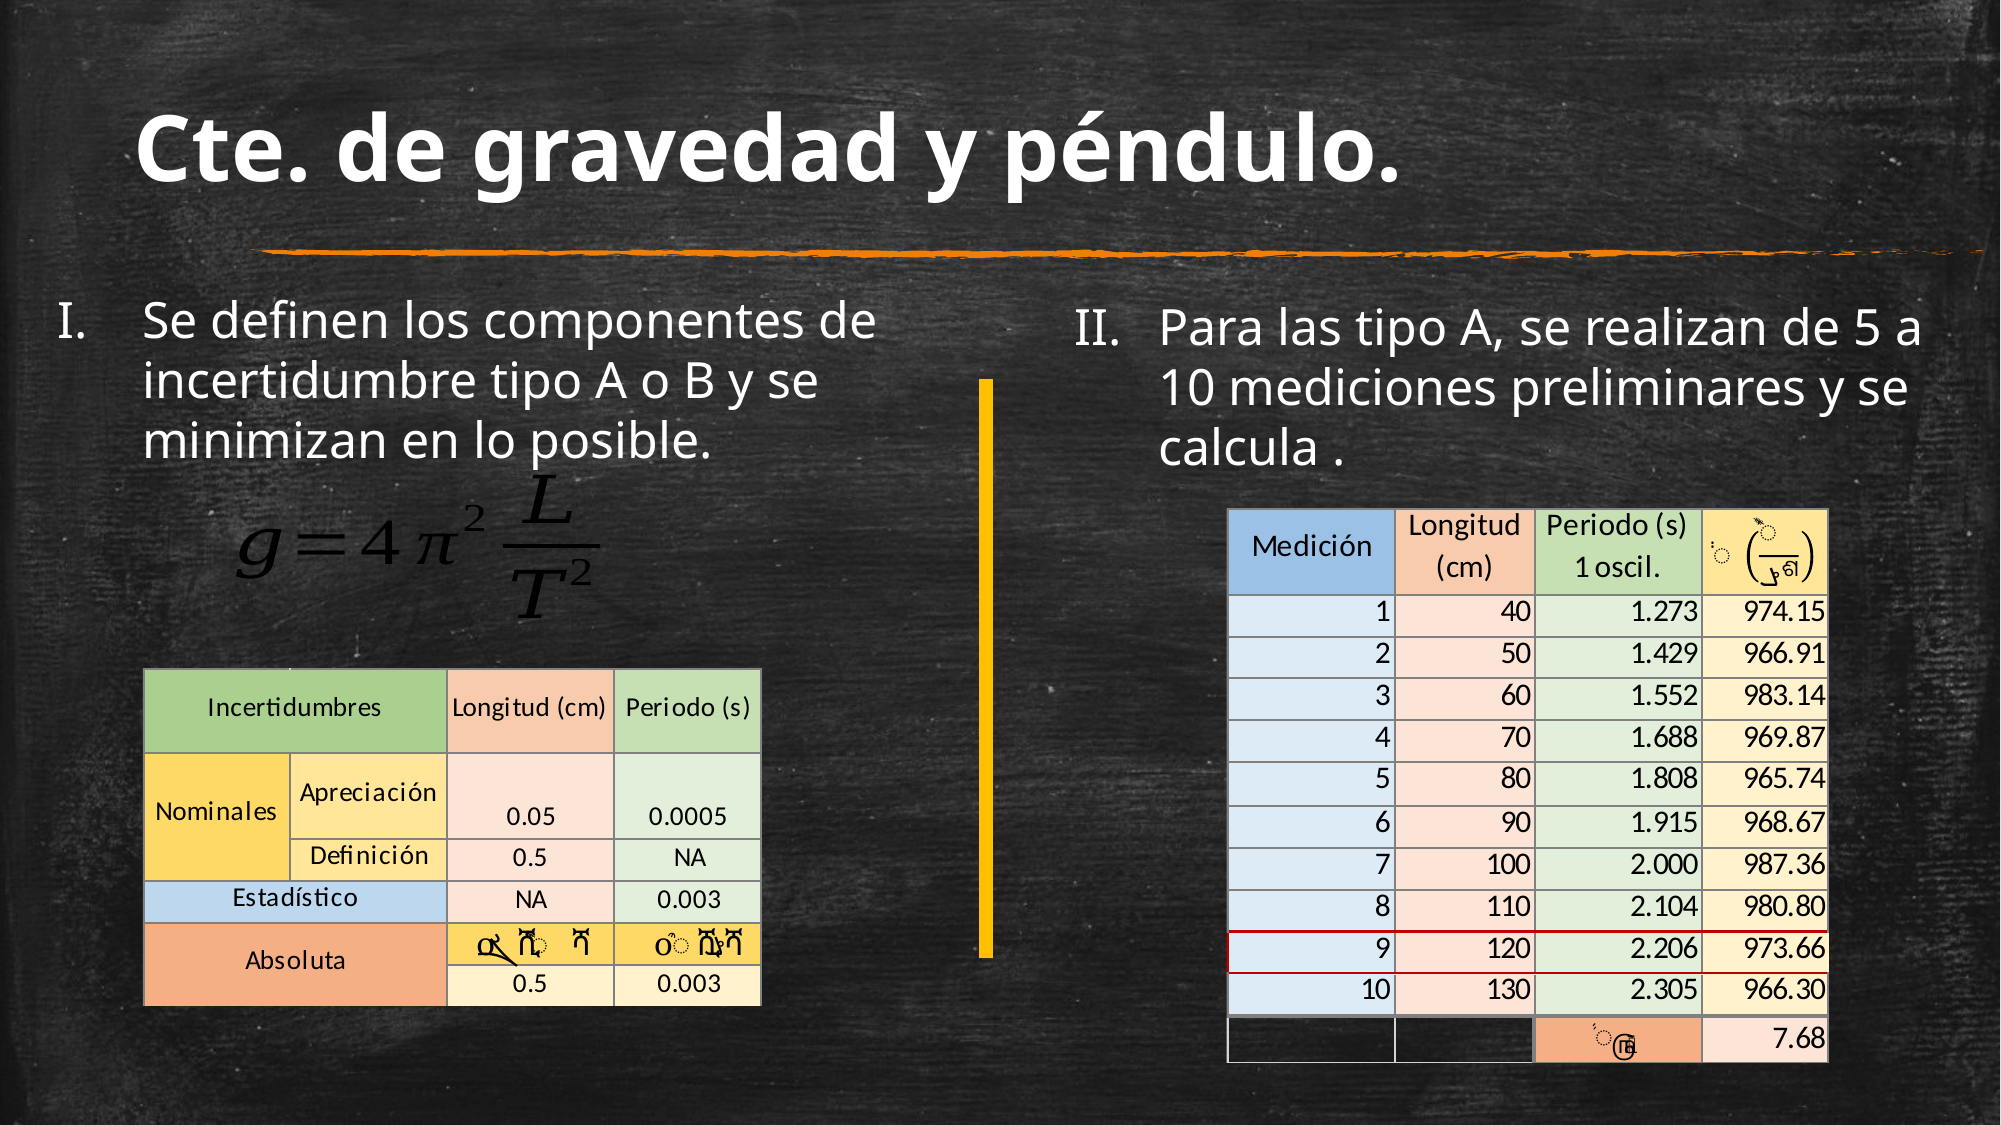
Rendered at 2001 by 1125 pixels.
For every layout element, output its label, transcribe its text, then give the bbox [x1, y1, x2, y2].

picture [142, 668, 764, 1008]
title Cte. de gravedad y péndulo. [118, 41, 1619, 209]
picture [1226, 508, 1831, 1065]
text_box Se definen los componentes de incertidumbre tipo A o B y se minimizan en lo posible. [43, 281, 913, 476]
